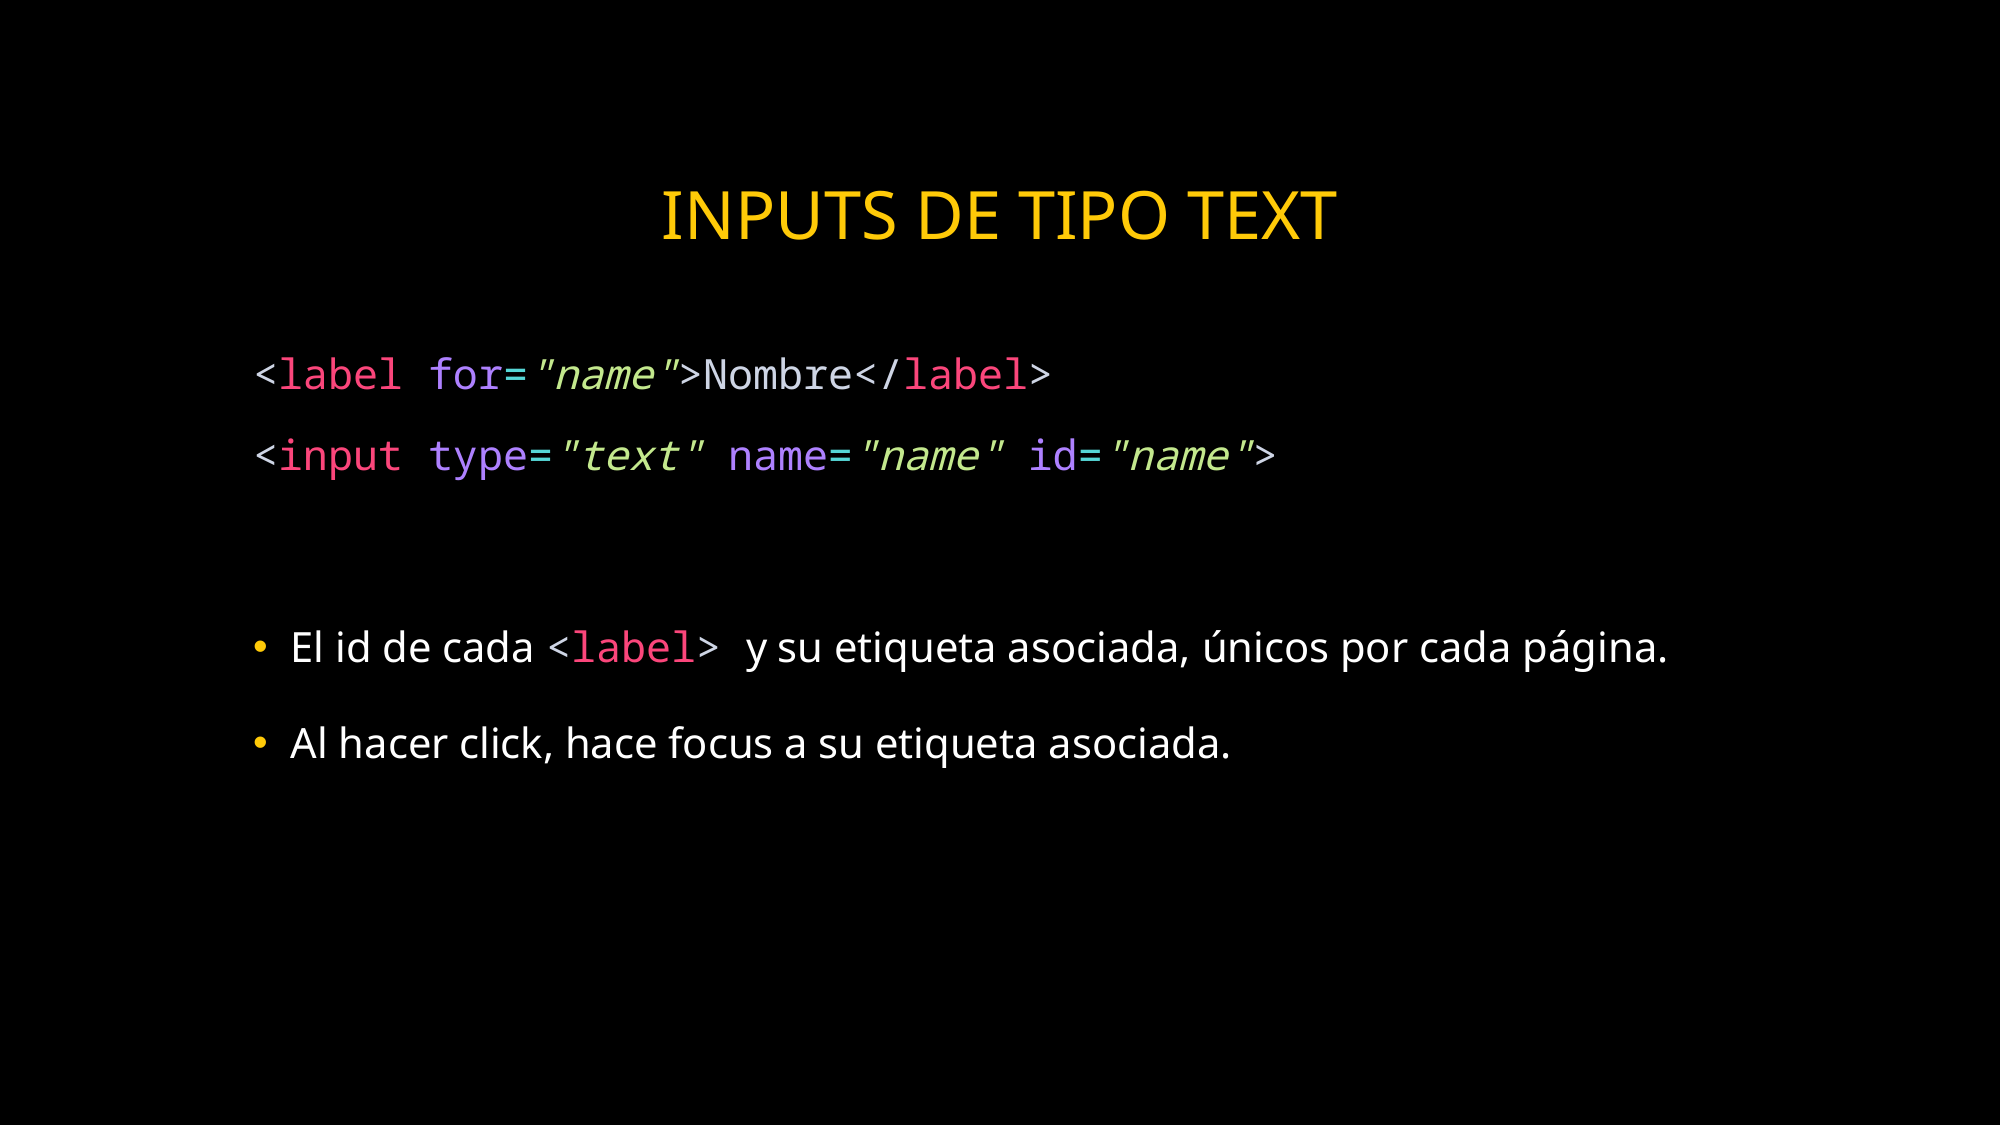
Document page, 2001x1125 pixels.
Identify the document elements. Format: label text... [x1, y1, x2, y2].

list <label for="name">Nombre</label> <input type="text" name="name" id="name"> El id de cada <label> y su etiqueta asociada, únicos por cada página. Al hacer click, hace focus a su etiqueta asociada. [238, 330, 1848, 897]
title Inputs de tipo text [238, 131, 1763, 305]
